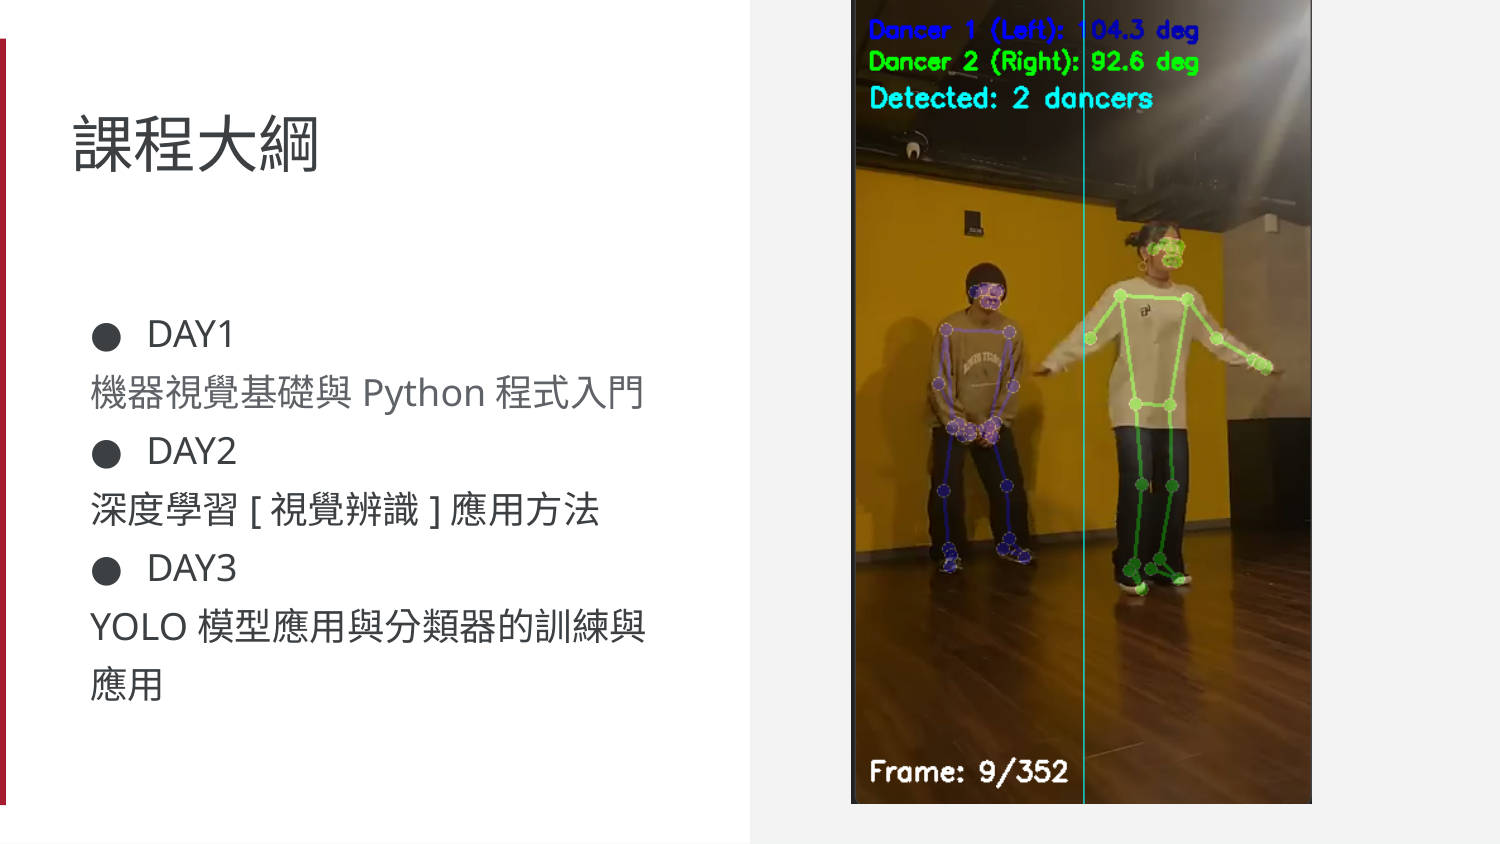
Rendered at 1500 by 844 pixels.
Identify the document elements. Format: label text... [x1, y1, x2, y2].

picture [851, 0, 1312, 805]
list DAY1 機器視覺基礎與Python程式入門 DAY2 深度學習[視覺辨識]應用方法 DAY3 YOLO模型應用與分類器的訓練與應用 [56, 281, 691, 789]
title 課程大綱 [56, 99, 691, 259]
